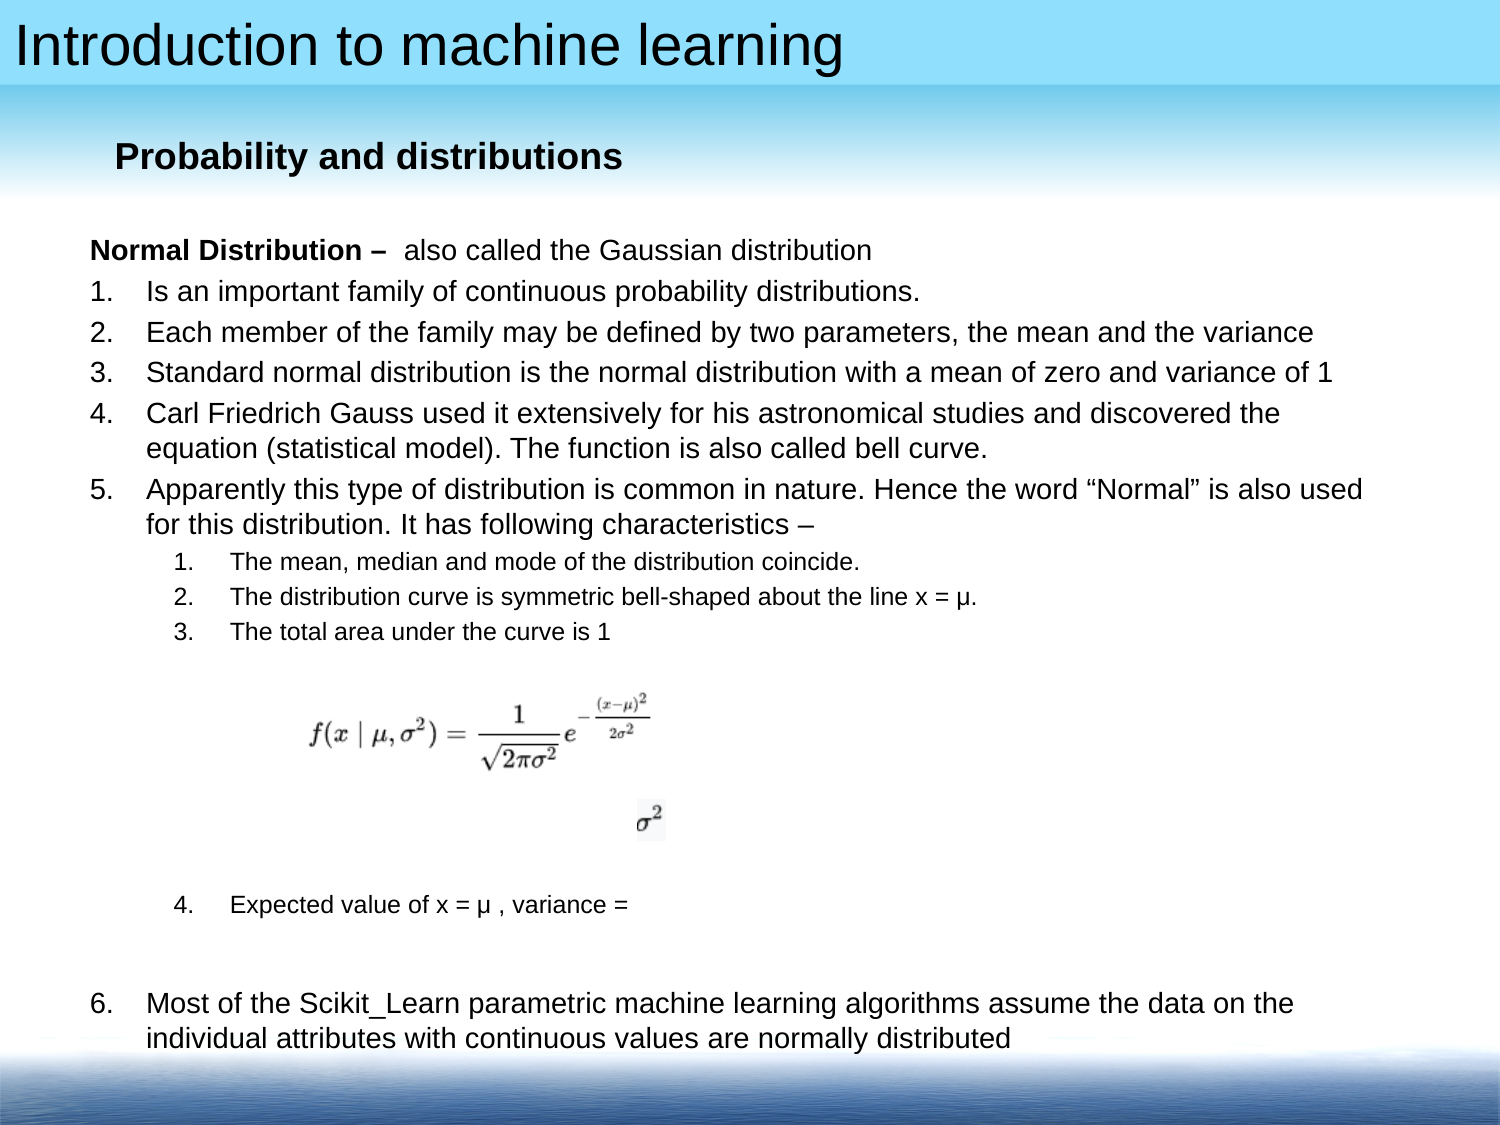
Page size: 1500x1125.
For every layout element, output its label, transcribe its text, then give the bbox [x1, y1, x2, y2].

picture [637, 799, 666, 841]
picture [0, 1037, 1500, 1125]
picture [297, 683, 666, 782]
list Normal Distribution – also called the Gaussian distribution Is an important family of continuous probability distributions. Each member of the family may be defined by two parameters, the mean and the variance Standard normal distribution is the normal distribution with a mean of zero and variance of 1 Carl Friedrich Gauss used it extensively for his astronomical studies and discovered the equation (statistical model). The function is also called bell curve. Apparently this type of distribution is common in nature. Hence the word “Normal” is also used for this distribution. It has following characteristics – The mean, median and mode of the distribution coincide. The distribution curve is symmetric bell-shaped about the line x = μ. The total area under the curve is 1 Expected value of x = μ , variance = Most of the Scikit_Learn parametric machine learning algorithms assume the data on the individual attributes with continuous values are normally distributed [75, 223, 1413, 1063]
text_box Probability and distributions [99, 124, 1375, 185]
